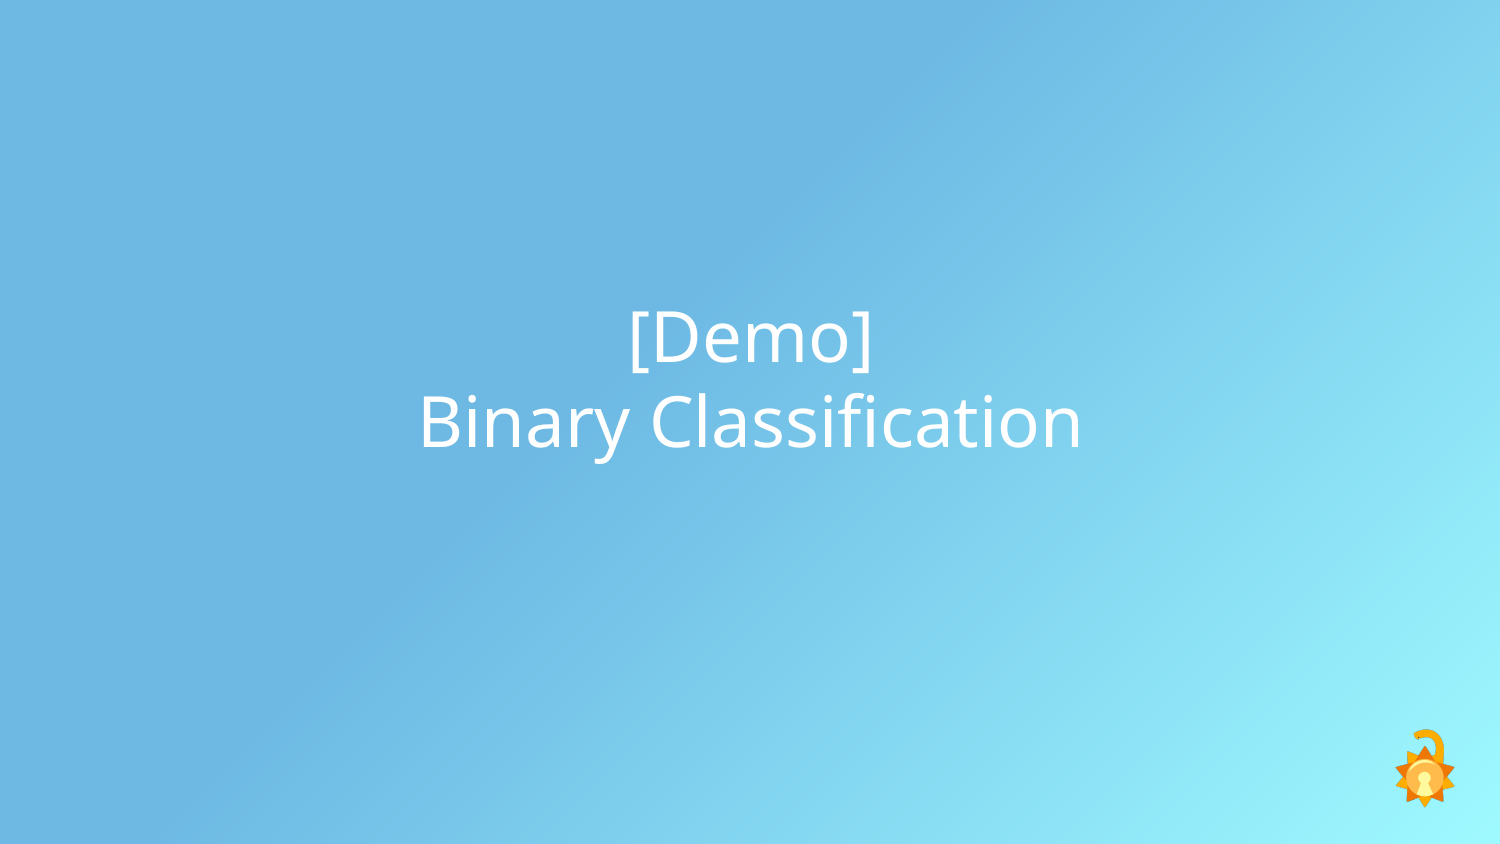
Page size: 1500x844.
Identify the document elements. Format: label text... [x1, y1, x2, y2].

picture [1362, 709, 1488, 835]
text_box [Demo] Binary Classification [1, 284, 1500, 469]
